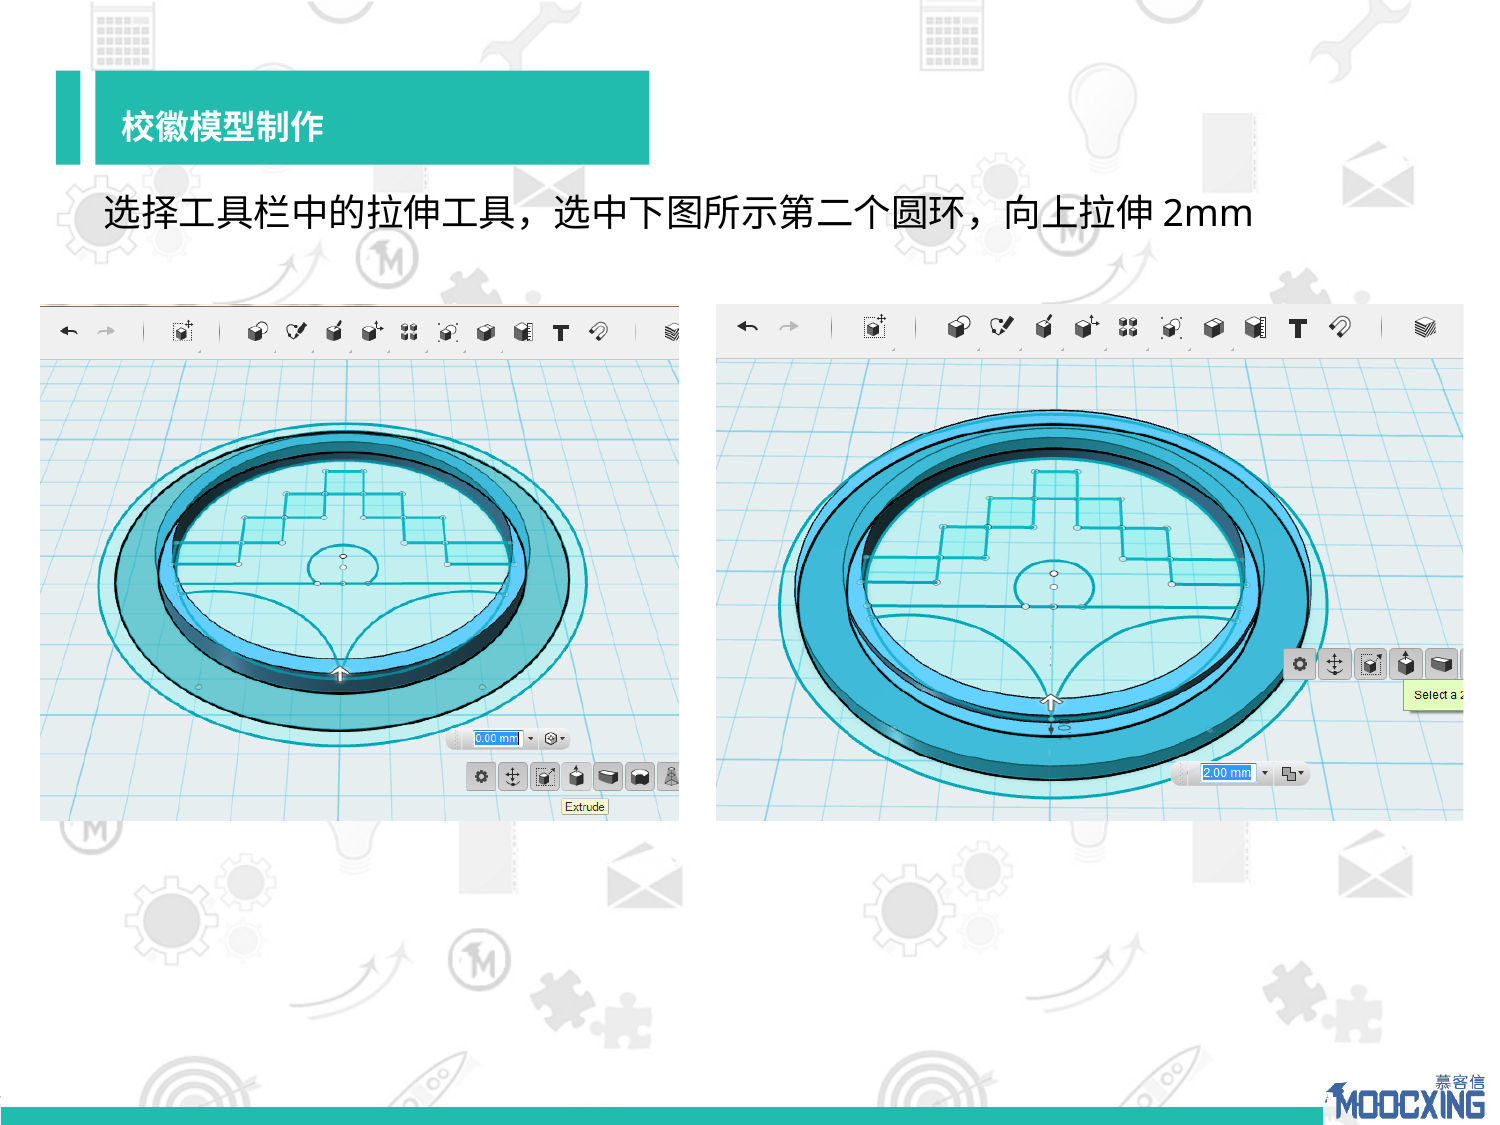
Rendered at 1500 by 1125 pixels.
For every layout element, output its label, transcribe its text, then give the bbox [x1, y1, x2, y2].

picture [0, 0, 1500, 1125]
text_box 选择工具栏中的拉伸工具，选中下图所示第二个圆环，向上拉伸2mm [88, 181, 1435, 241]
title 校徽模型制作 [106, 102, 858, 181]
